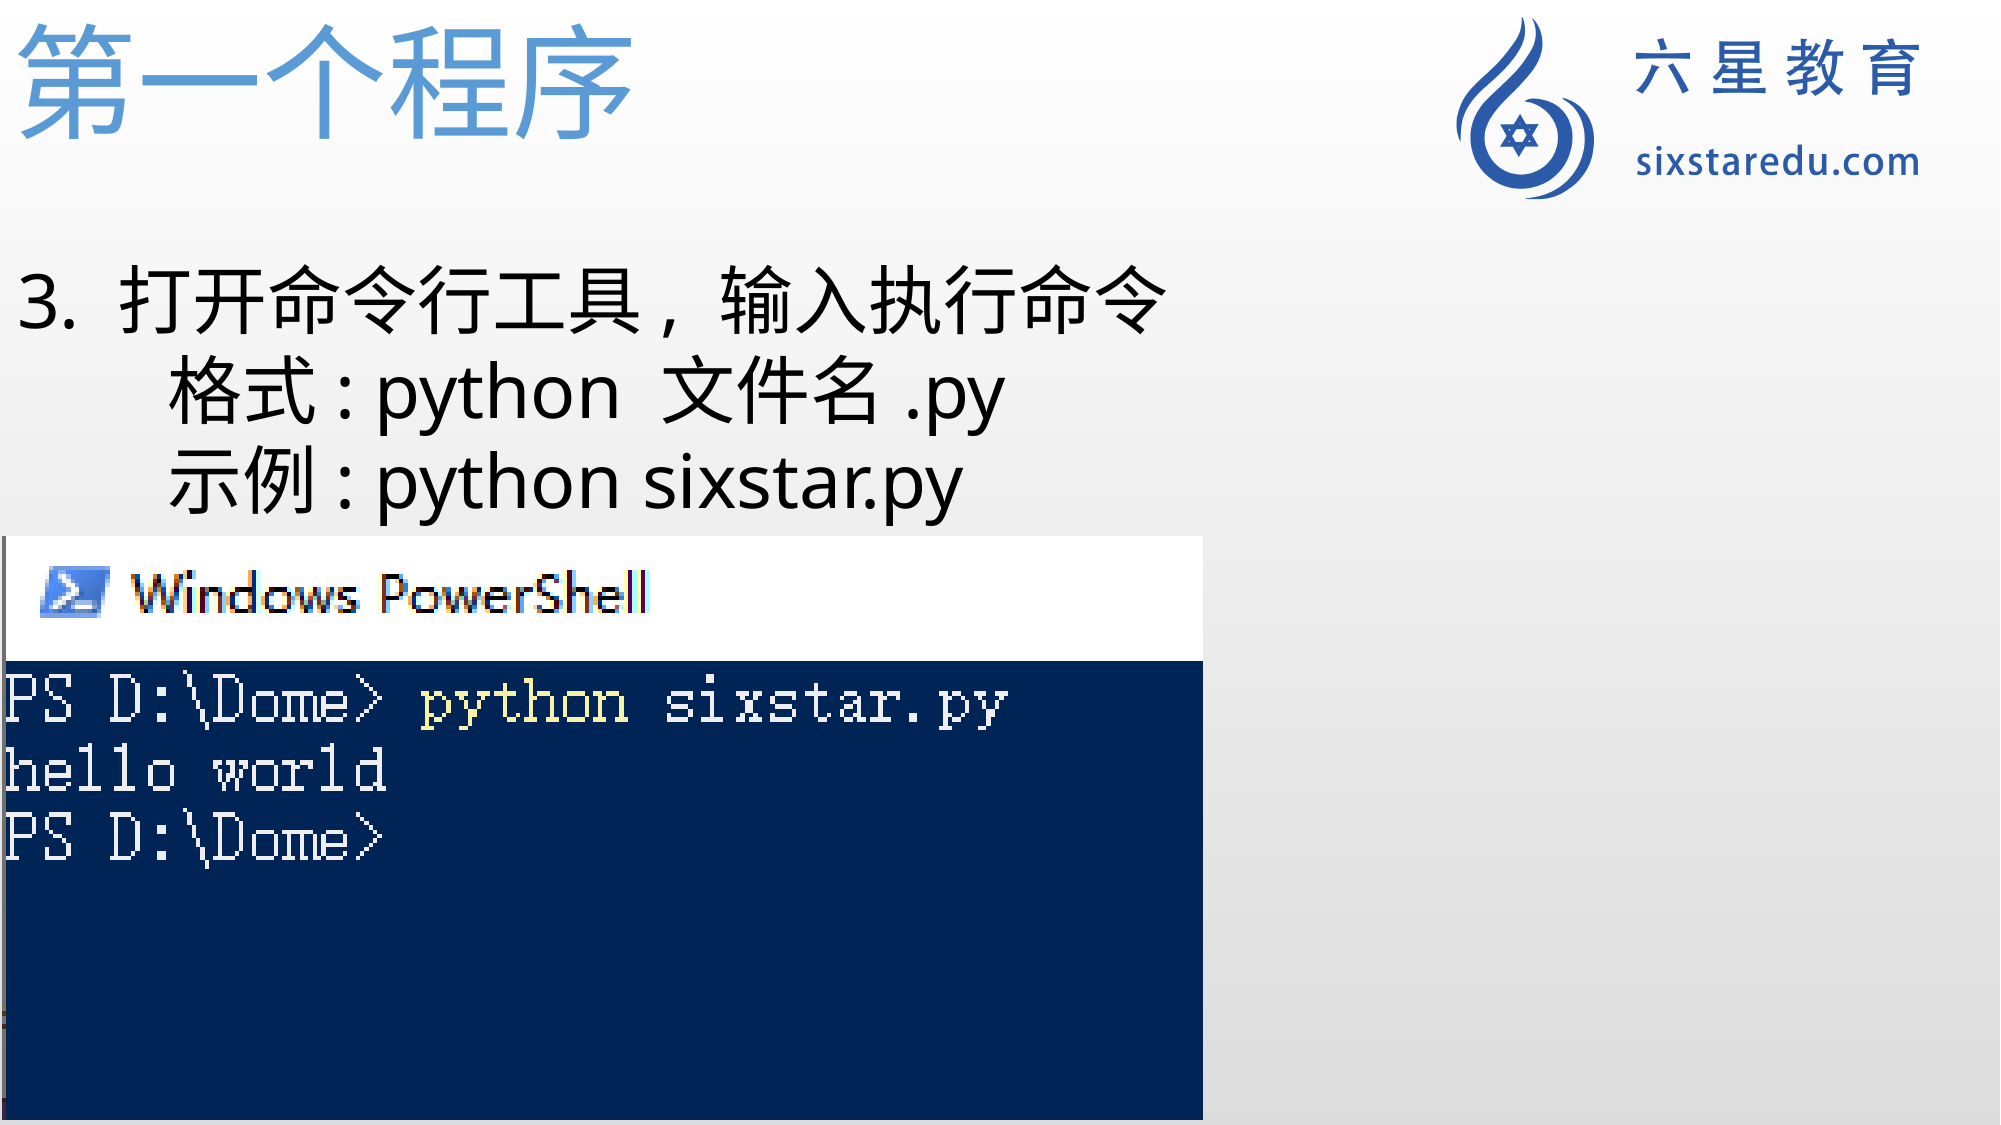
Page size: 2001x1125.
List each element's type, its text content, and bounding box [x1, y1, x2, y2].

picture [2, 536, 1203, 1120]
text_box 3. 打开命令行工具, 输入执行命令 格式: python 文件名.py 示例: python sixstar.py [2, 246, 2000, 622]
text_box 第一个程序 [0, 0, 652, 163]
picture [1315, 0, 2000, 274]
